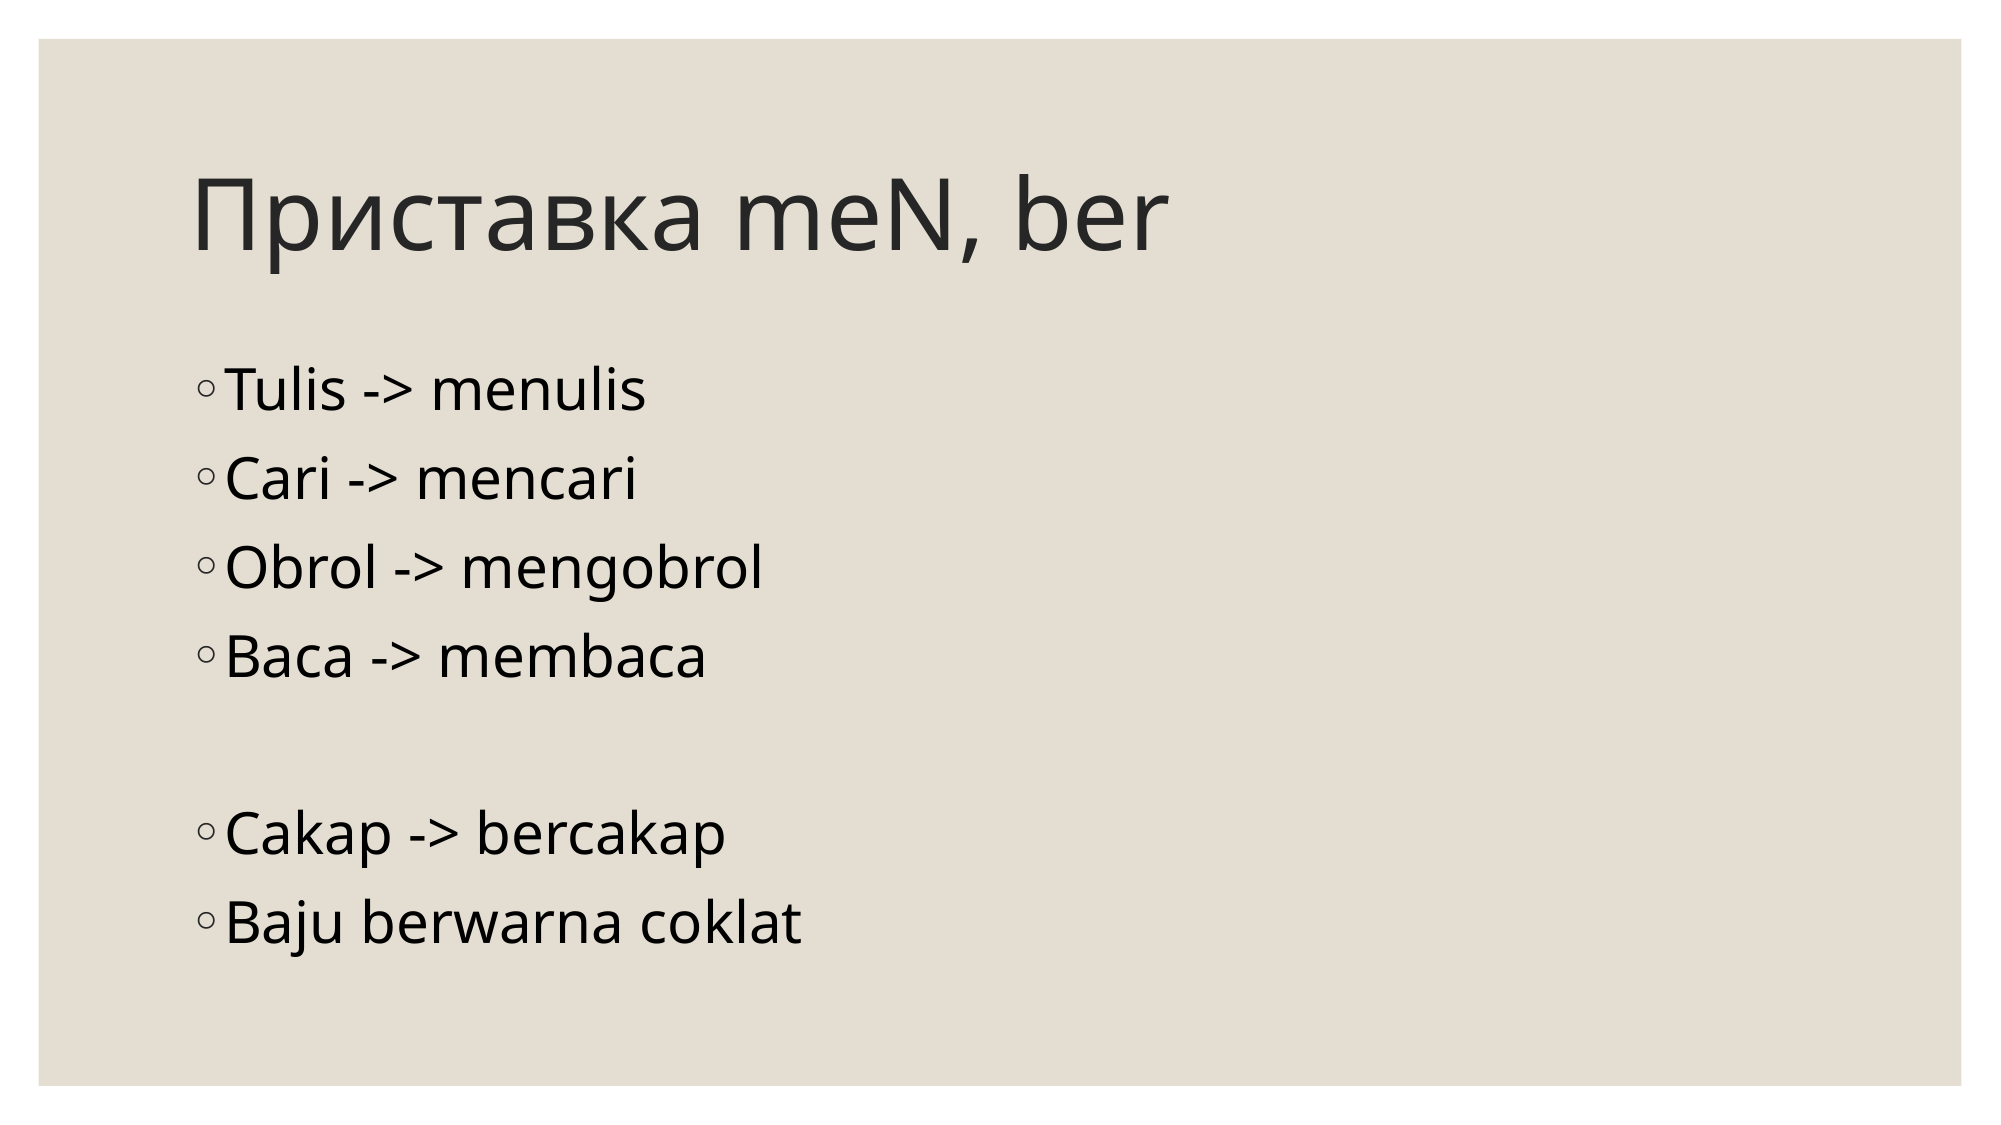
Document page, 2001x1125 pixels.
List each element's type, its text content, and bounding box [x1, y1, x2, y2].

list Tulis -> menulis Cari -> mencari Obrol -> mengobrol Baca -> membaca Cakap -> bercakap Baju berwarna coklat [174, 345, 1825, 990]
title Приставка meN, ber [174, 105, 1825, 331]
